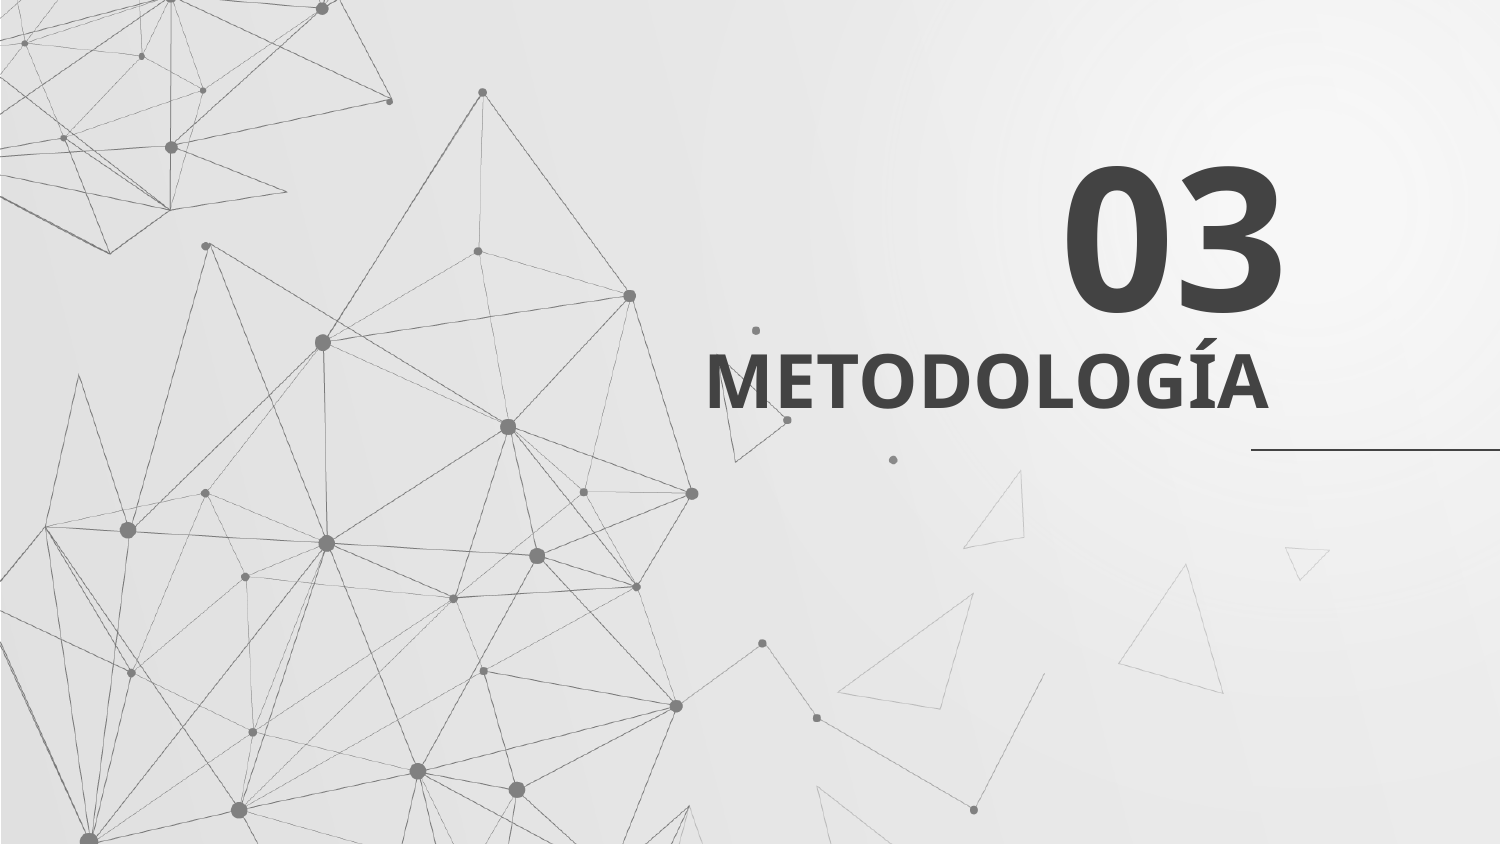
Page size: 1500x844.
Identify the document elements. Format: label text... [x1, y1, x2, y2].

title 03 [815, 169, 1305, 294]
picture [0, 0, 1500, 844]
title METODOLOGÍA [451, 220, 1305, 537]
